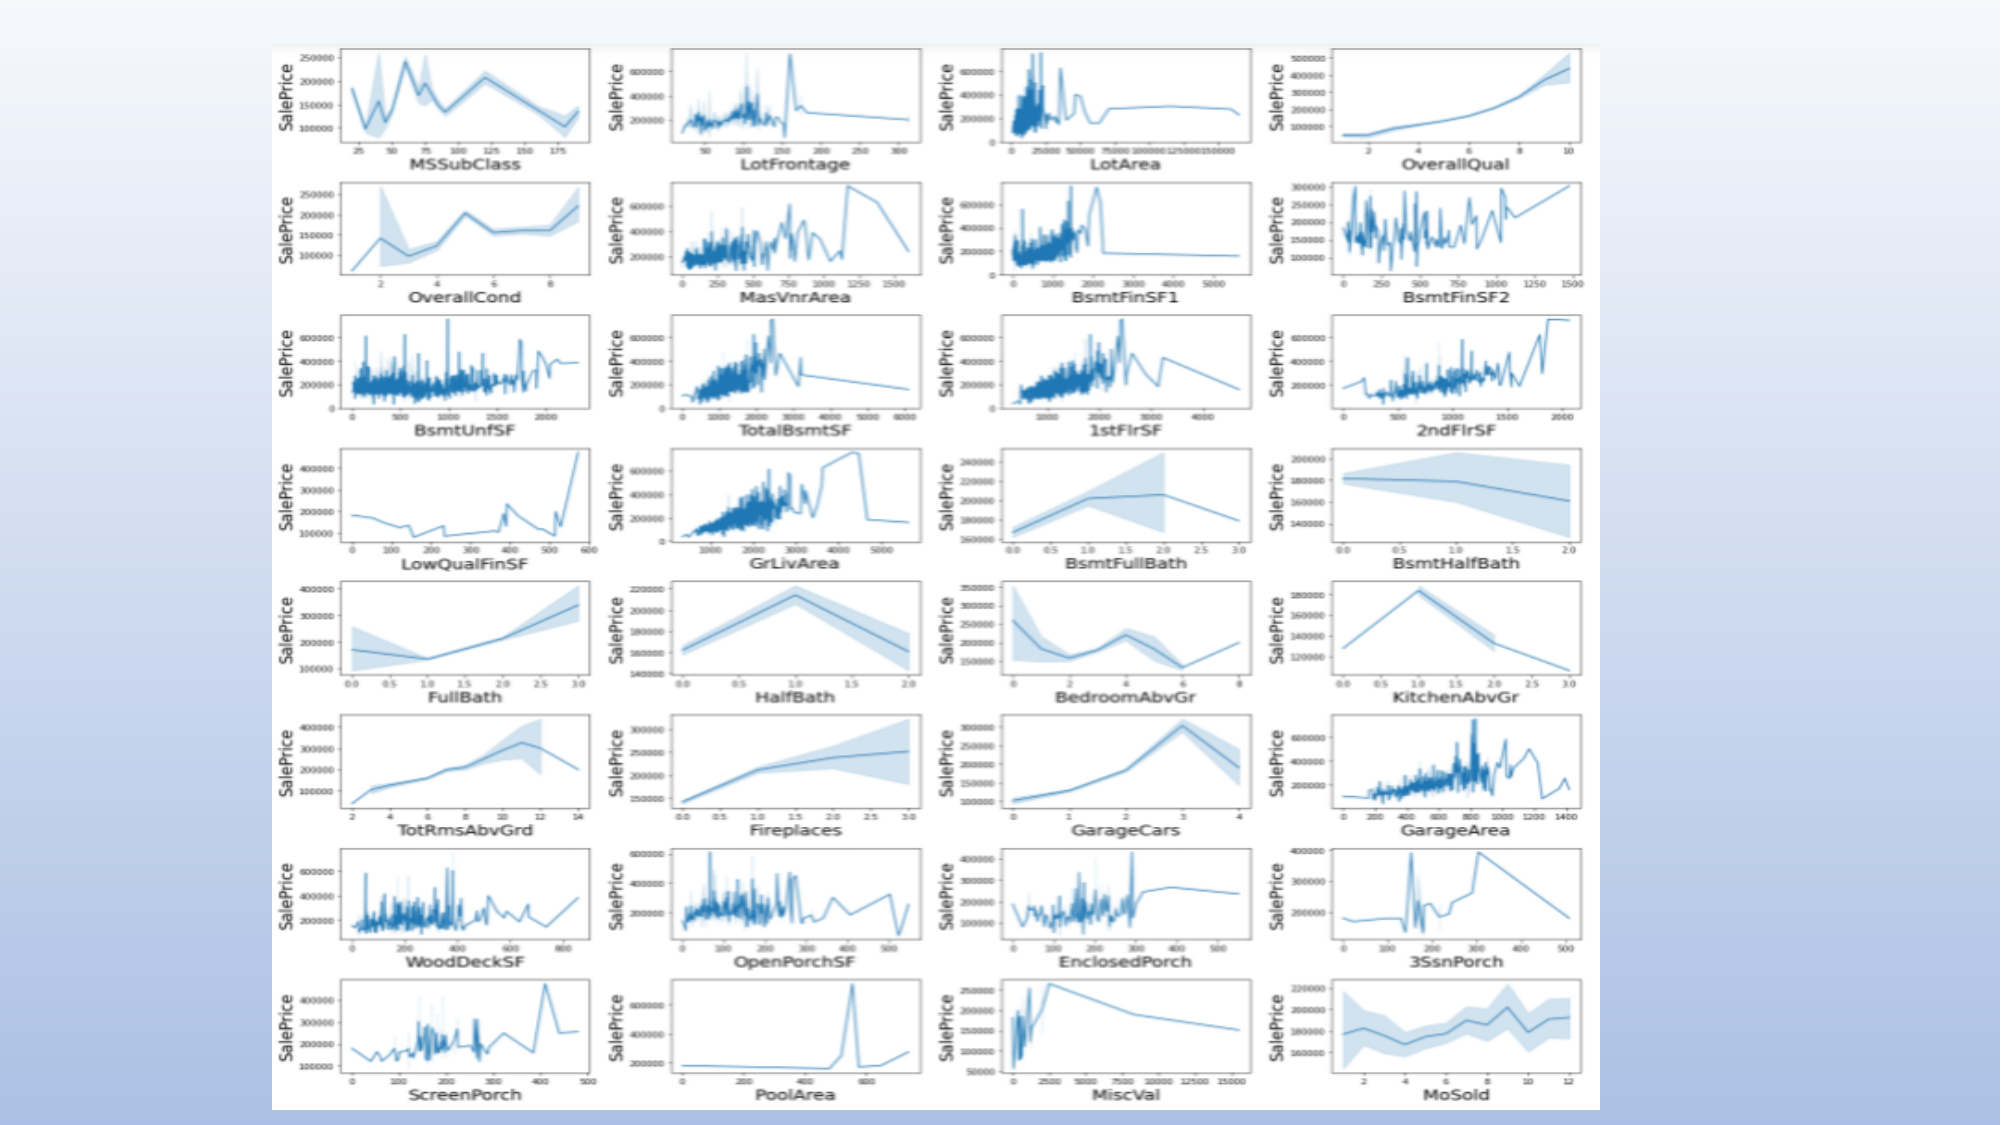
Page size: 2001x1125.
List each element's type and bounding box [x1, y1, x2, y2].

picture [272, 44, 1600, 1110]
